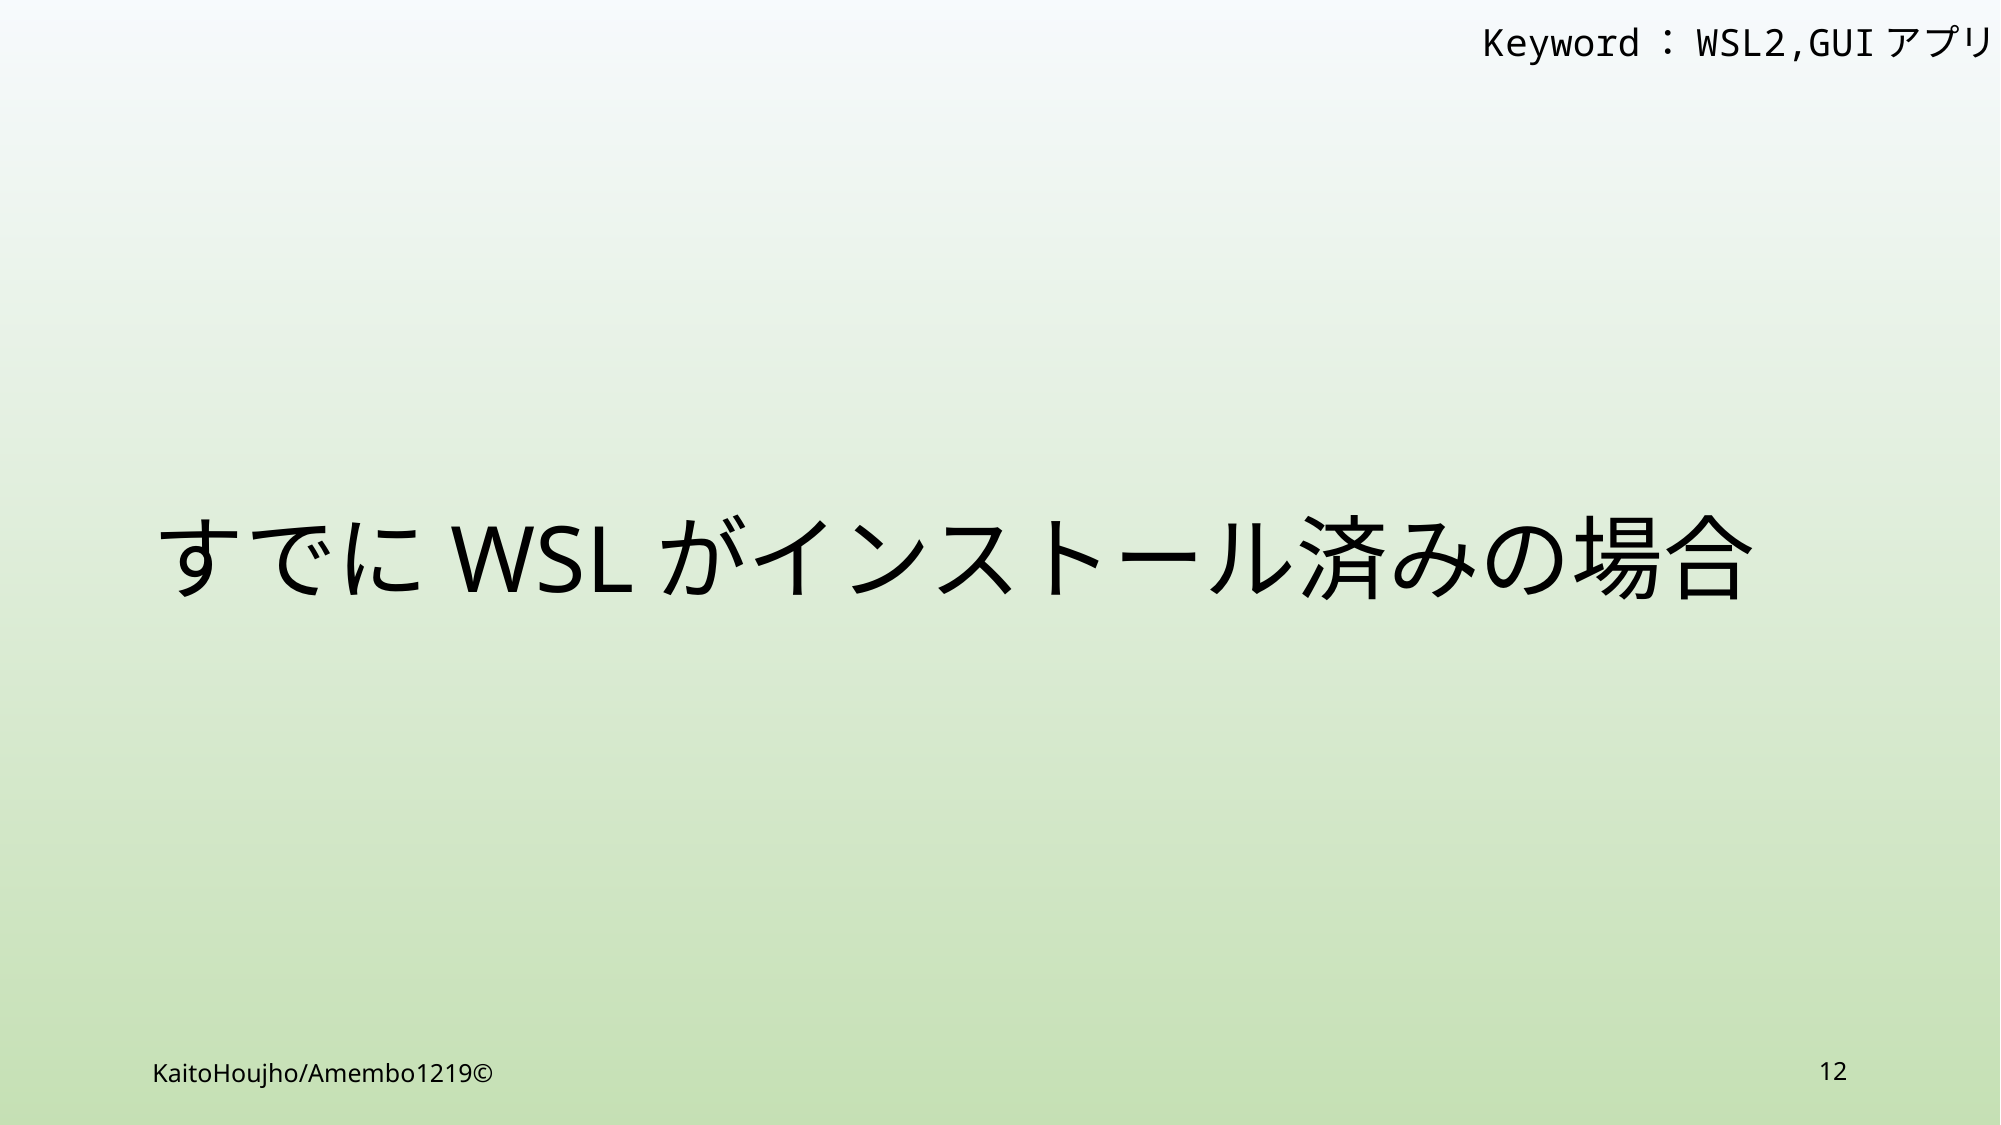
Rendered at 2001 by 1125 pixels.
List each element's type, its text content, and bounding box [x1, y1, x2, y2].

title すでにWSLがインストール済みの場合 [137, 453, 1863, 672]
text_box Keyword：WSL2,GUIアプリ [1098, 11, 2000, 72]
slide_number 12 [1412, 1042, 1863, 1103]
slide_number KaitoHoujho/Amembo1219© [137, 1042, 588, 1103]
